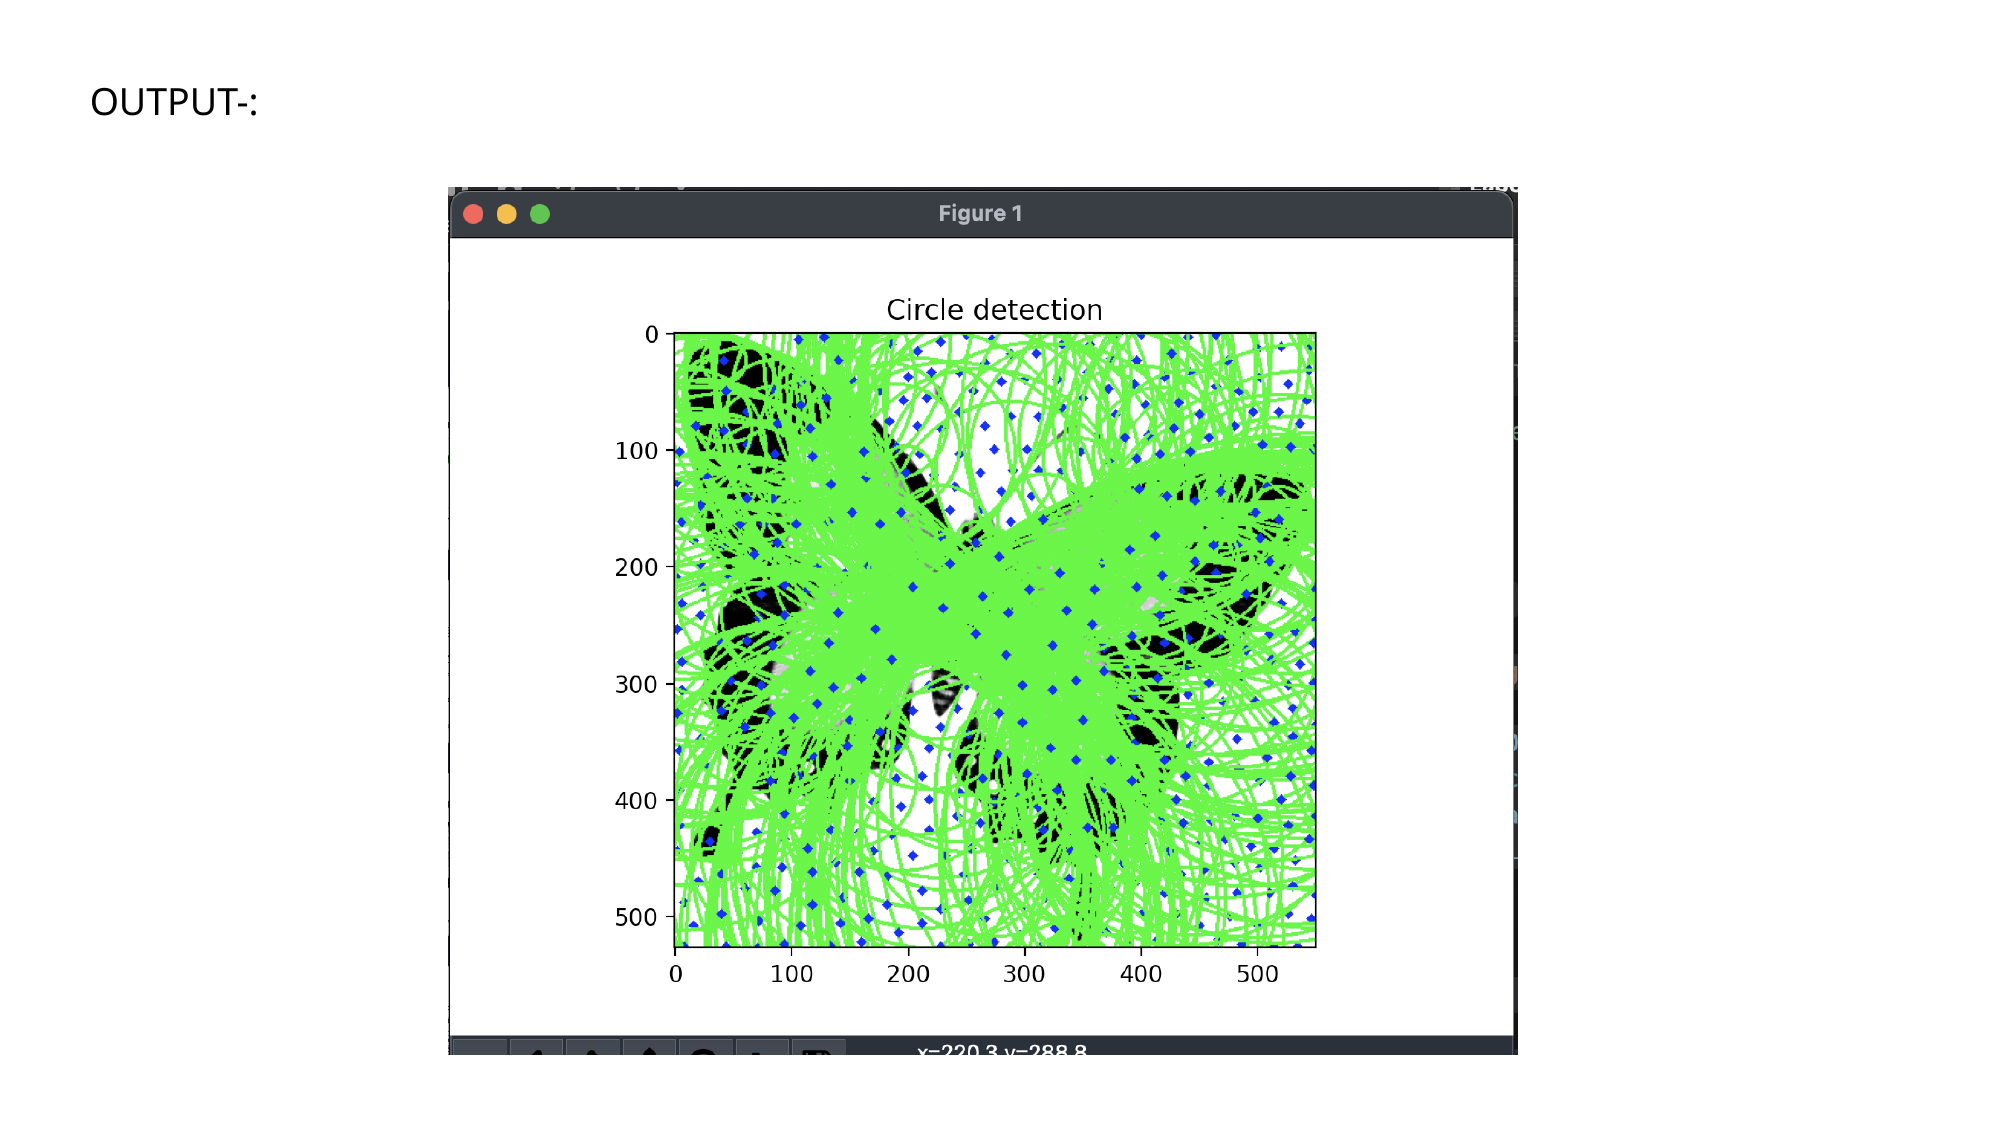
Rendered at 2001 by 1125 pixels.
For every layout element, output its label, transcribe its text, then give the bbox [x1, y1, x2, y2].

text_box OUTPUT-: [74, 70, 612, 131]
picture [448, 187, 1518, 1055]
